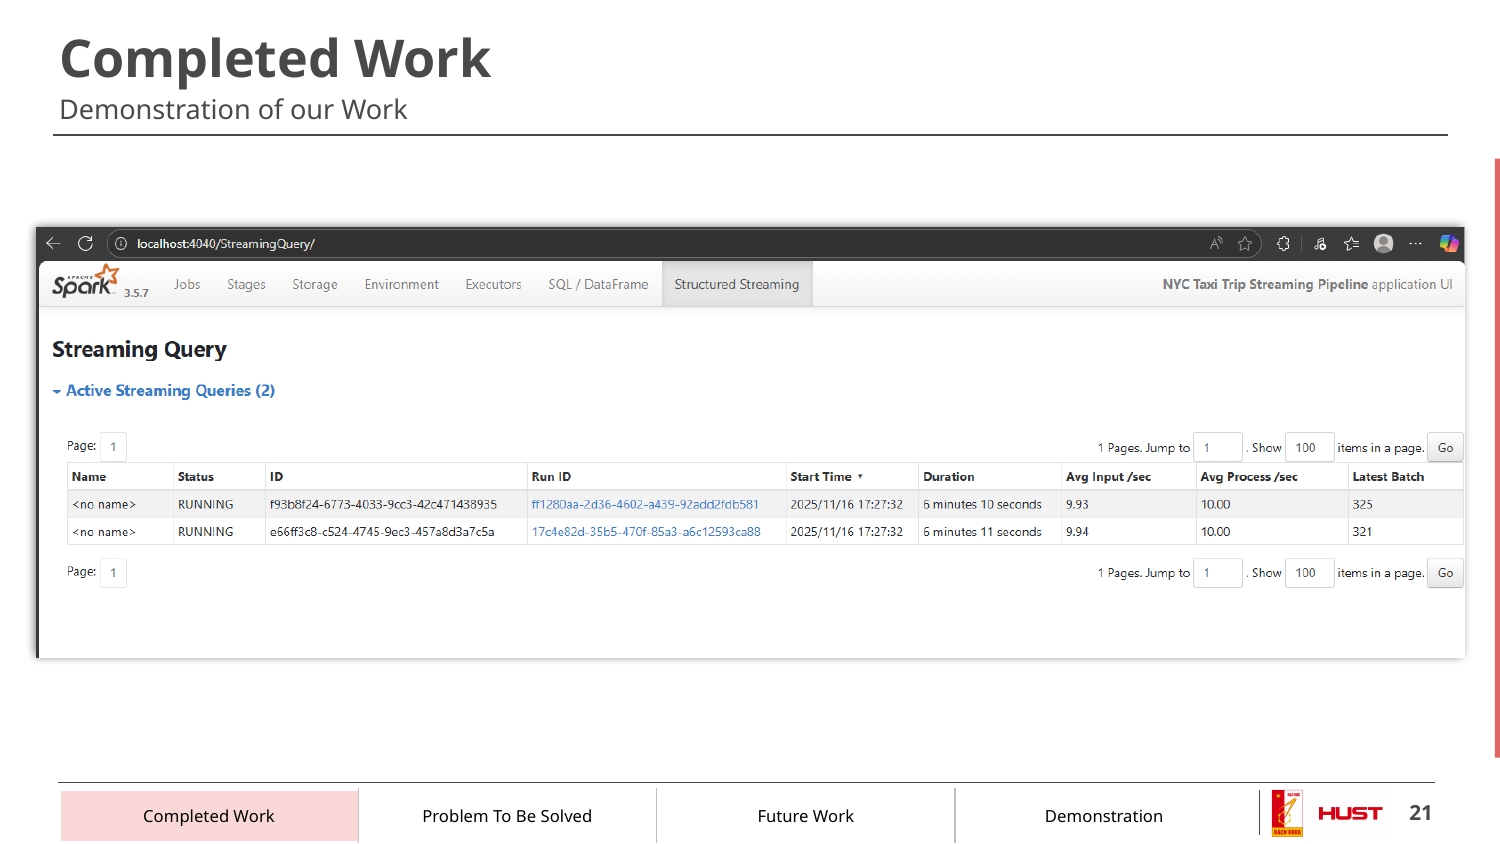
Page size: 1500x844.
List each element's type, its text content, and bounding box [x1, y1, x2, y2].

picture [35, 227, 1465, 658]
title Demonstration of our Work [44, 77, 1442, 127]
picture [1267, 785, 1386, 839]
